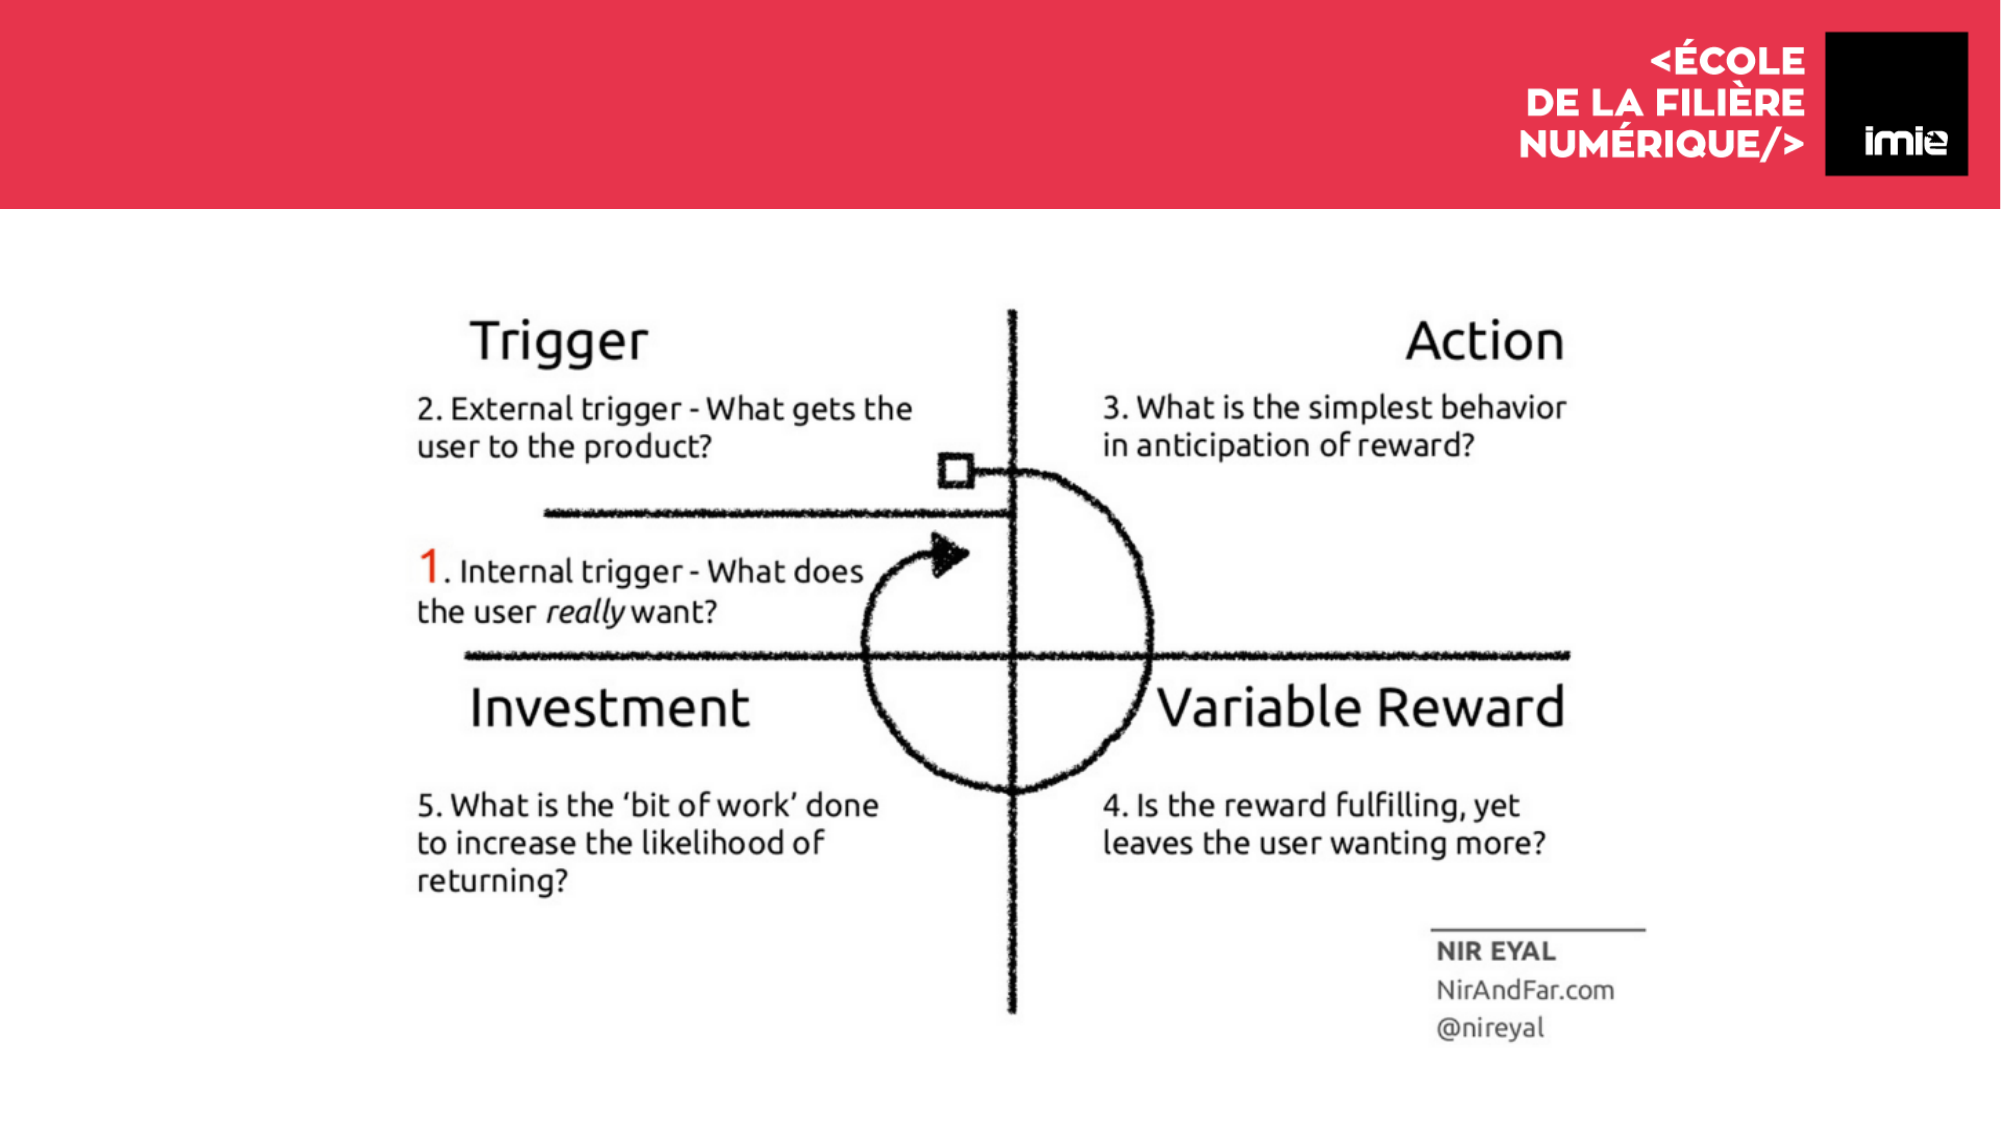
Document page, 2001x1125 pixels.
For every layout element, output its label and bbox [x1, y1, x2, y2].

picture [0, 0, 2001, 209]
list [298, 247, 1702, 1071]
